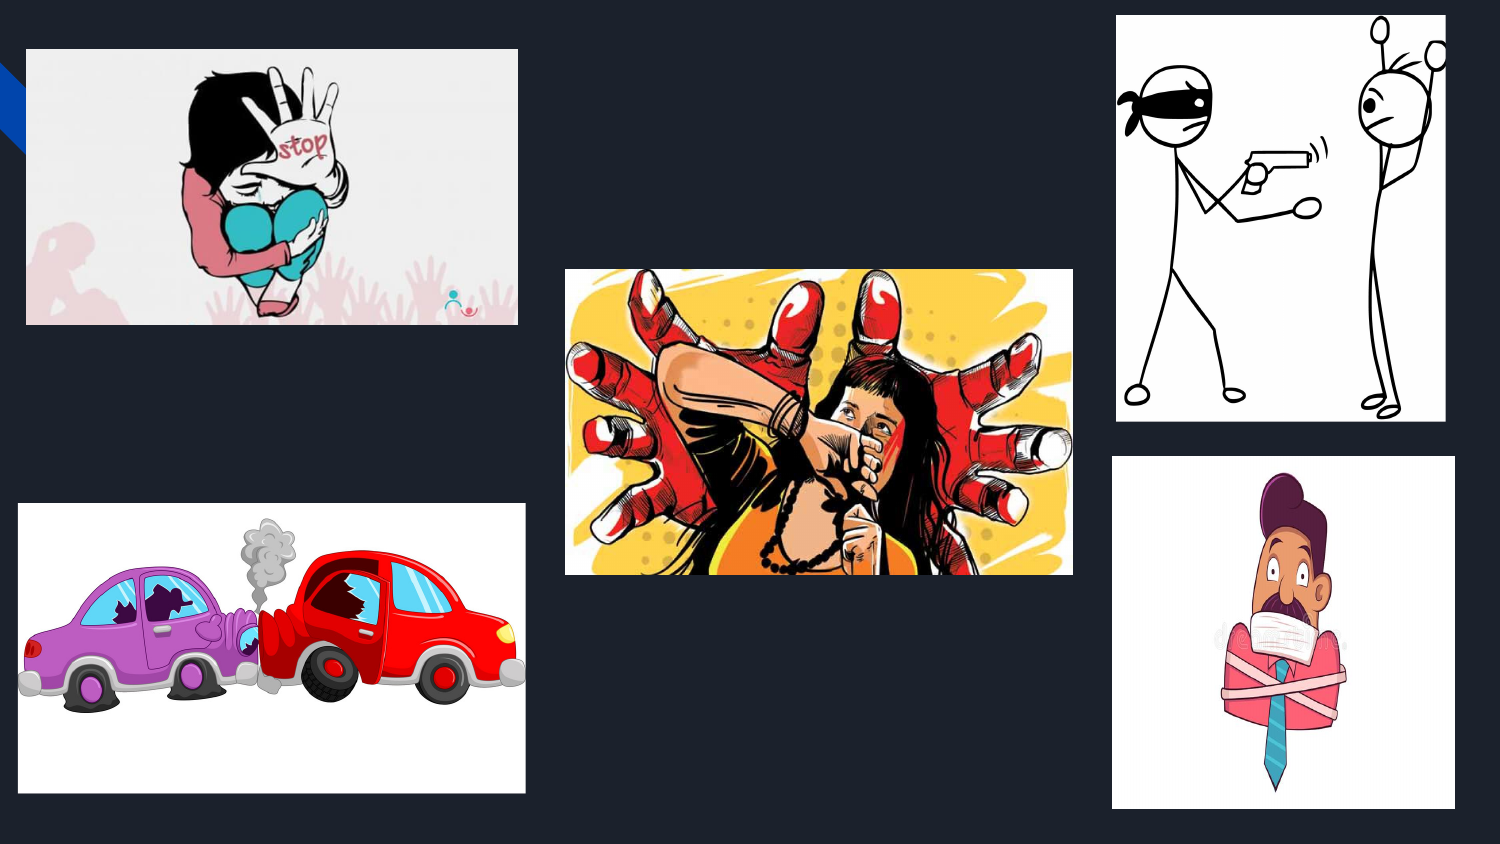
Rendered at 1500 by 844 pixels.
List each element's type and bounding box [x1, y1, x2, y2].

picture [17, 503, 526, 794]
picture [1111, 15, 1446, 423]
picture [26, 48, 518, 326]
picture [1111, 456, 1455, 809]
picture [564, 269, 1074, 575]
